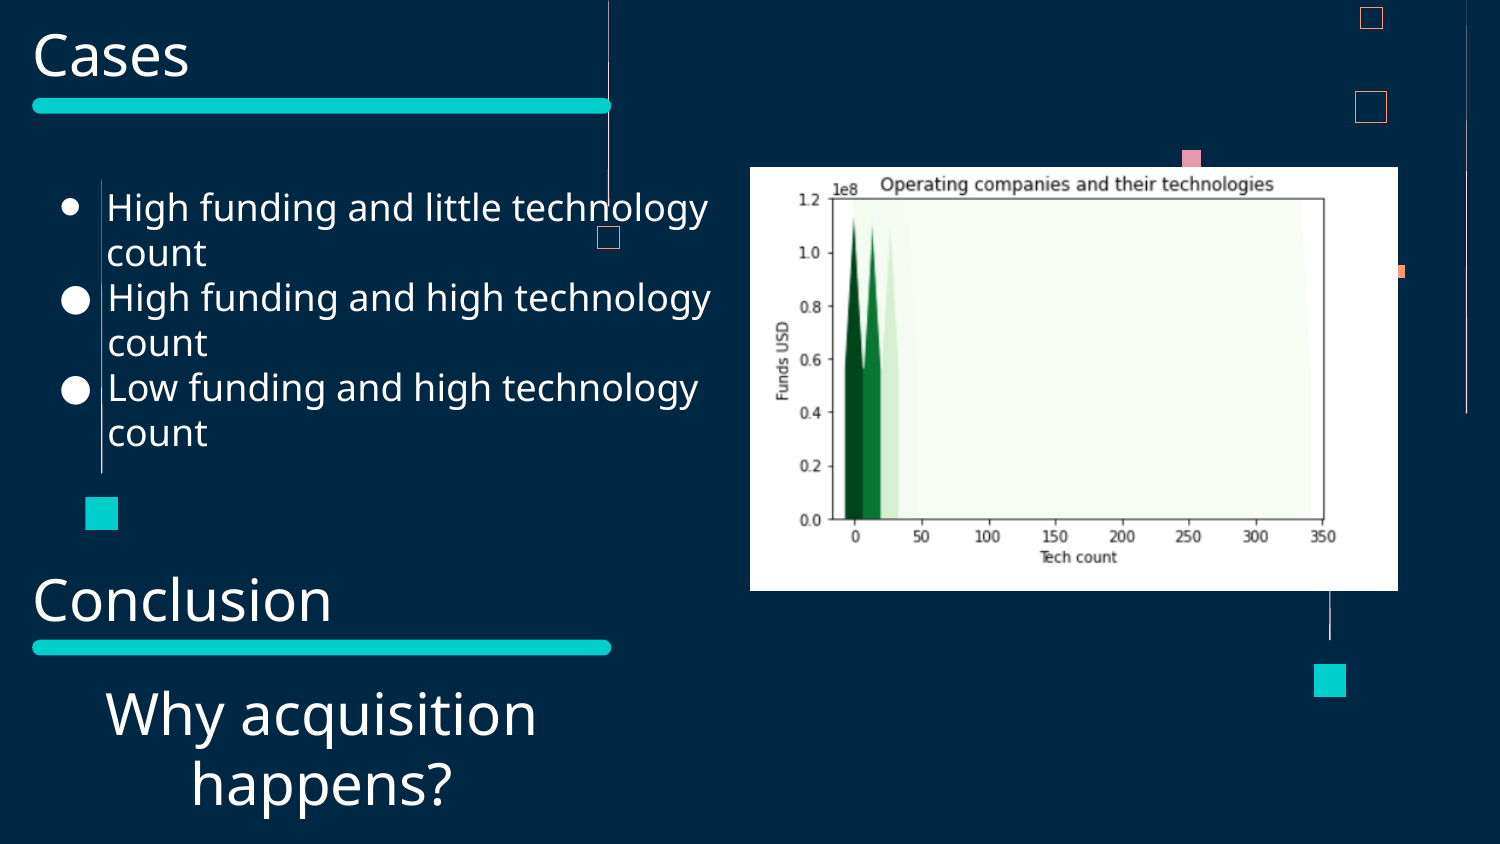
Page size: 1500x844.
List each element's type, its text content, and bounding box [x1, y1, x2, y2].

text_box [32, 639, 612, 656]
text_box [32, 103, 612, 114]
text_box Why acquisition happens? [0, 662, 644, 833]
picture [749, 167, 1398, 591]
text_box Conclusion [17, 547, 661, 648]
subtitle High funding and little technology count High funding and high technology count Low funding and high technology count [17, 123, 750, 619]
text_box Cases [17, 2, 662, 103]
